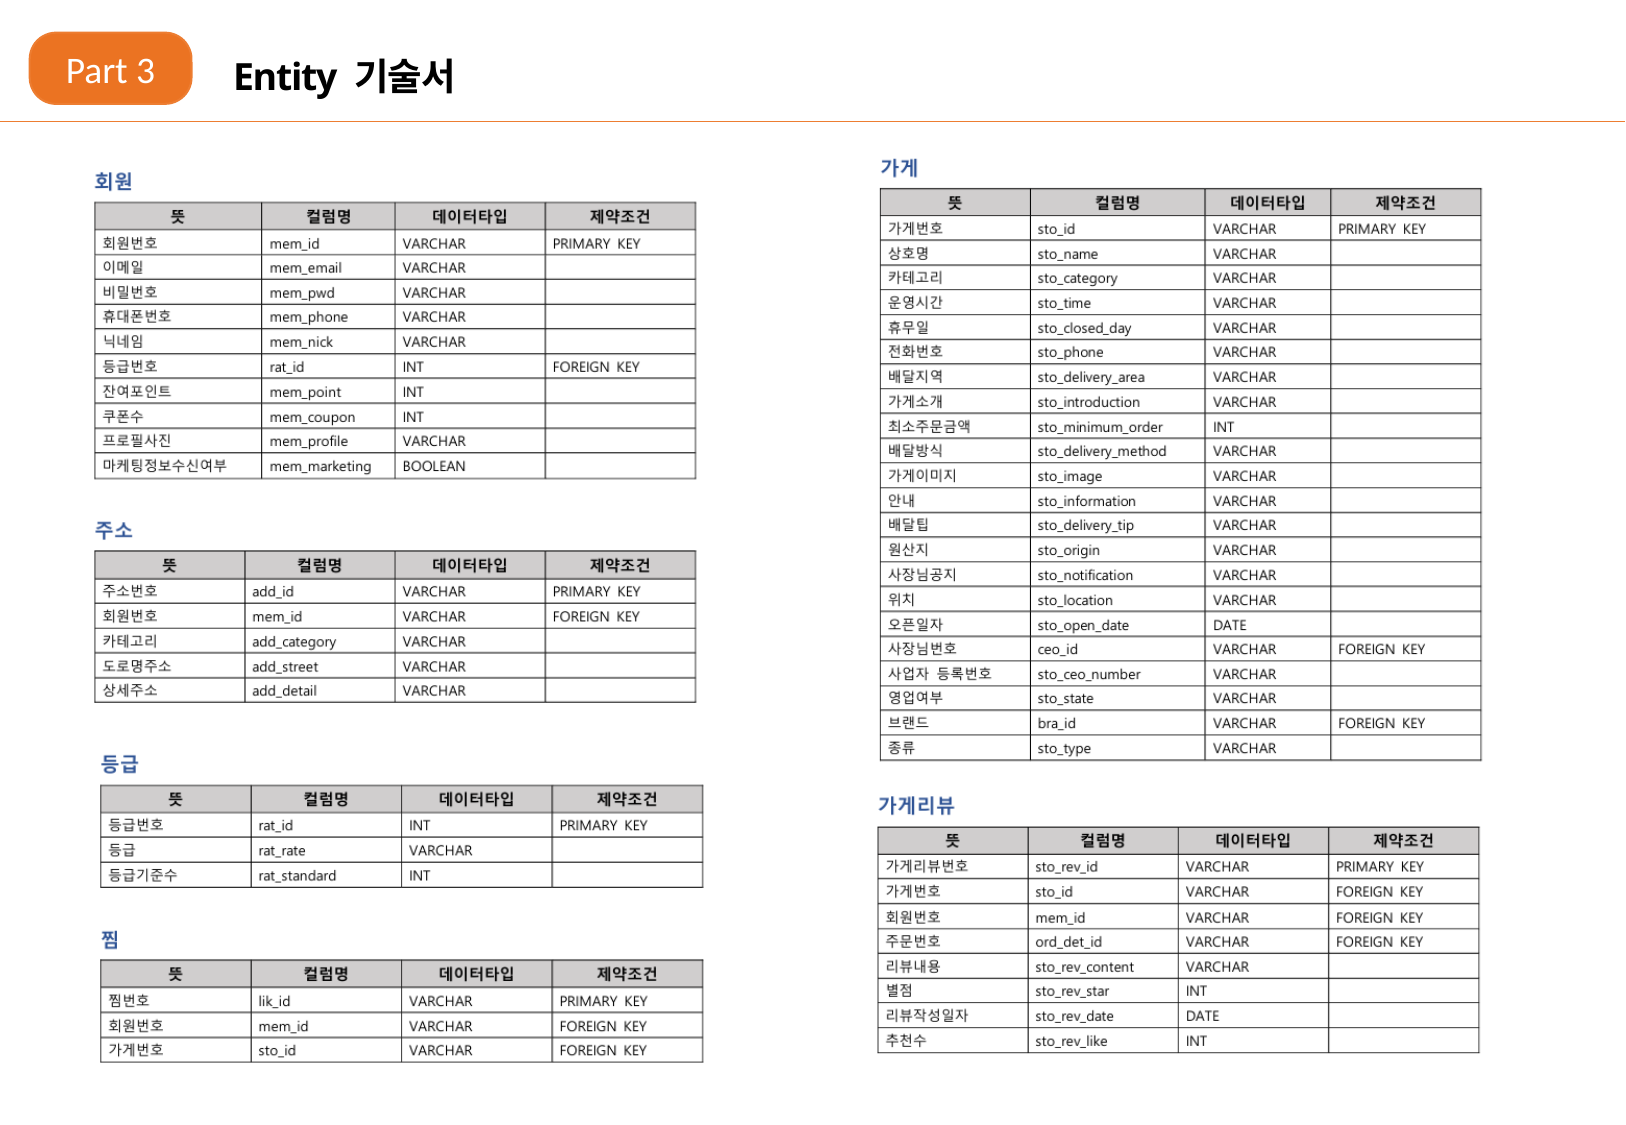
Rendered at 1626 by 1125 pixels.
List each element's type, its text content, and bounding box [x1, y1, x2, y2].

text_box Entity 기술서 [218, 41, 982, 106]
picture [865, 788, 1500, 1071]
picture [70, 734, 729, 1093]
picture [84, 163, 729, 728]
picture [858, 140, 1500, 773]
text_box Part 3 [28, 31, 193, 105]
